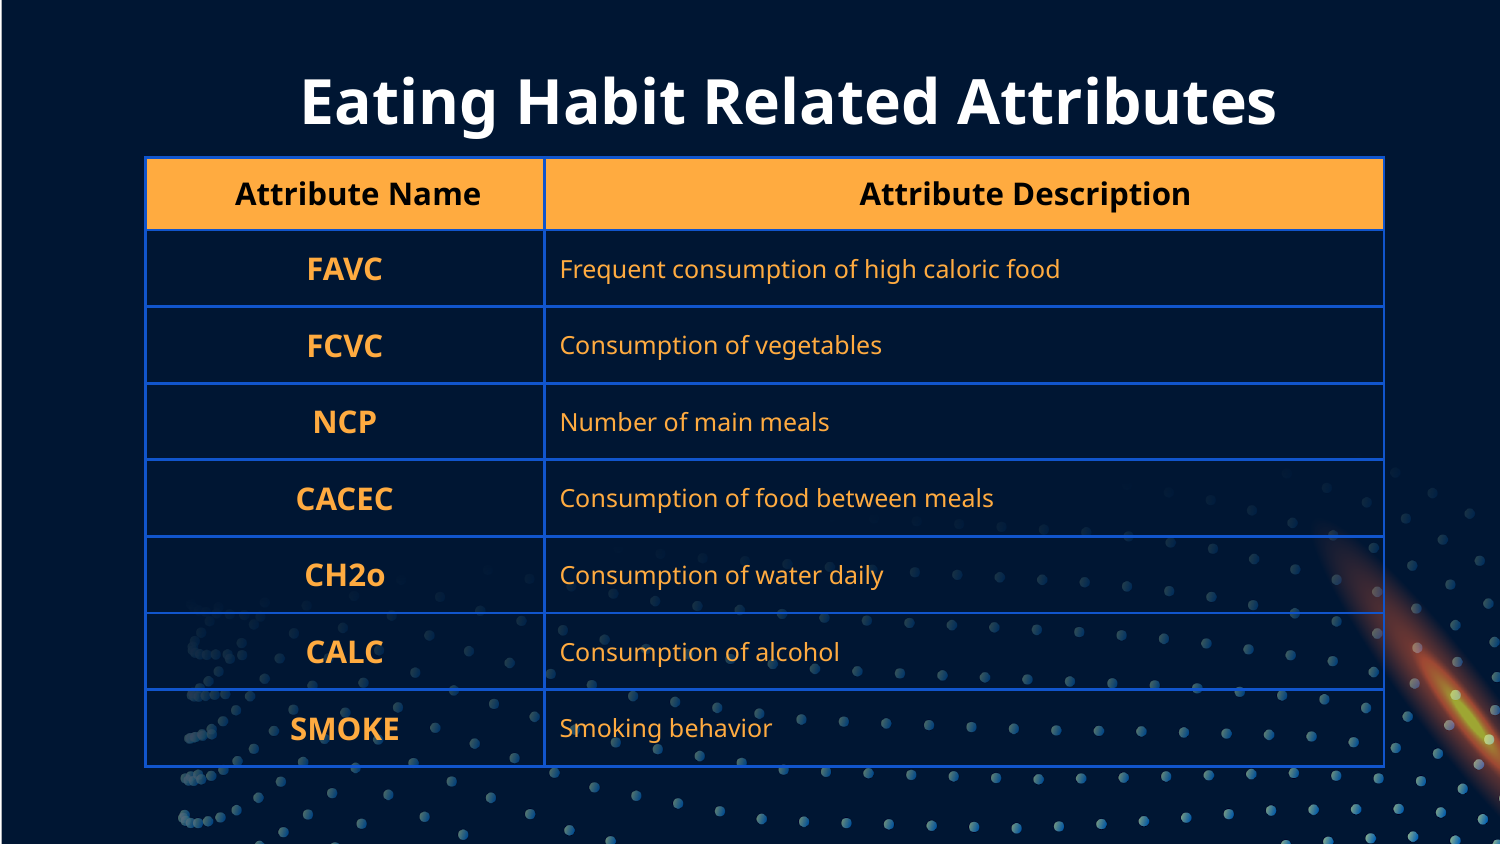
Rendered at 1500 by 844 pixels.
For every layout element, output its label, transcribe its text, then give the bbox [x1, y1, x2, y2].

table_header Attribute Name [147, 159, 543, 229]
table_header Attribute Description [546, 159, 1383, 229]
table_cell Consumption of vegetables [546, 308, 1383, 382]
table_cell FCVC [147, 308, 543, 382]
table_cell SMOKE [147, 691, 543, 765]
table_cell CH2o [147, 538, 543, 612]
title Eating Habit Related Attributes [211, 47, 1368, 156]
table_cell Consumption of food between meals [546, 461, 1383, 535]
table_cell Consumption of alcohol [546, 614, 1383, 688]
table_cell FAVC [147, 231, 543, 305]
table_cell CACEC [147, 461, 543, 535]
table_cell Frequent consumption of high caloric food [546, 231, 1383, 305]
table_cell CALC [147, 614, 543, 688]
table_cell NCP [147, 385, 543, 458]
table_cell Number of main meals [546, 385, 1383, 458]
picture [0, 0, 1500, 844]
table_cell Smoking behavior [546, 691, 1383, 765]
table_cell Consumption of water daily [546, 538, 1383, 612]
